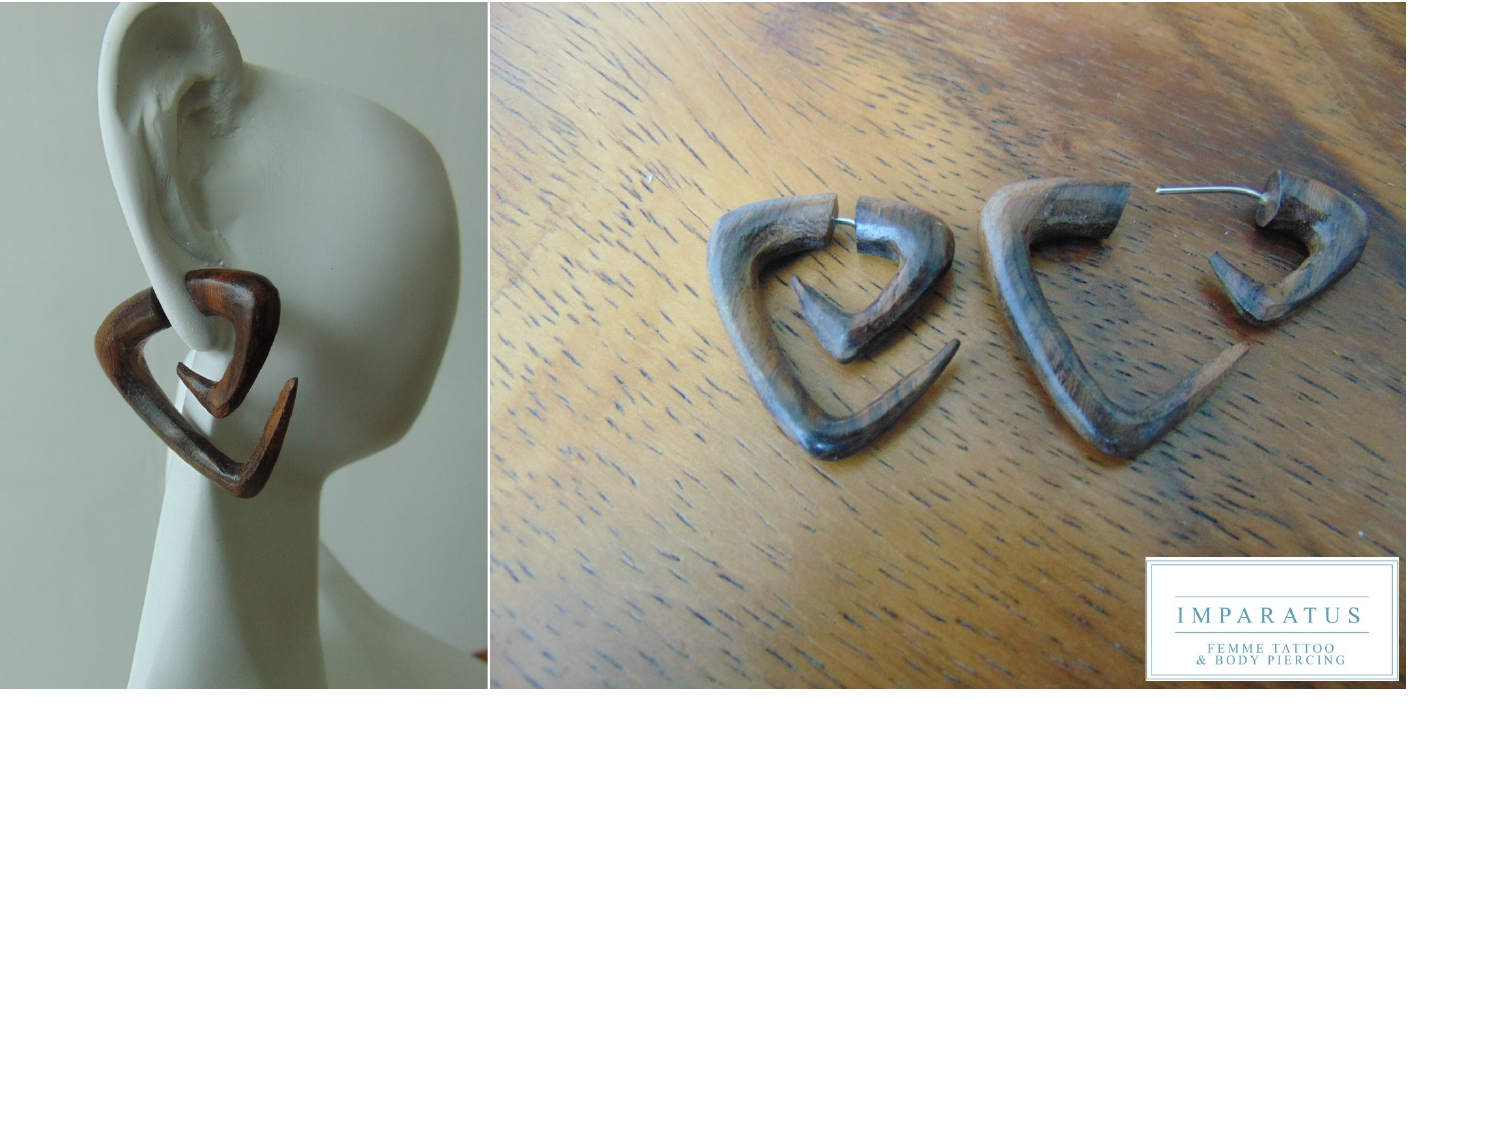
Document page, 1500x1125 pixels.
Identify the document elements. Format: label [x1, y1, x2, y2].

text_box [0, 1, 1406, 689]
